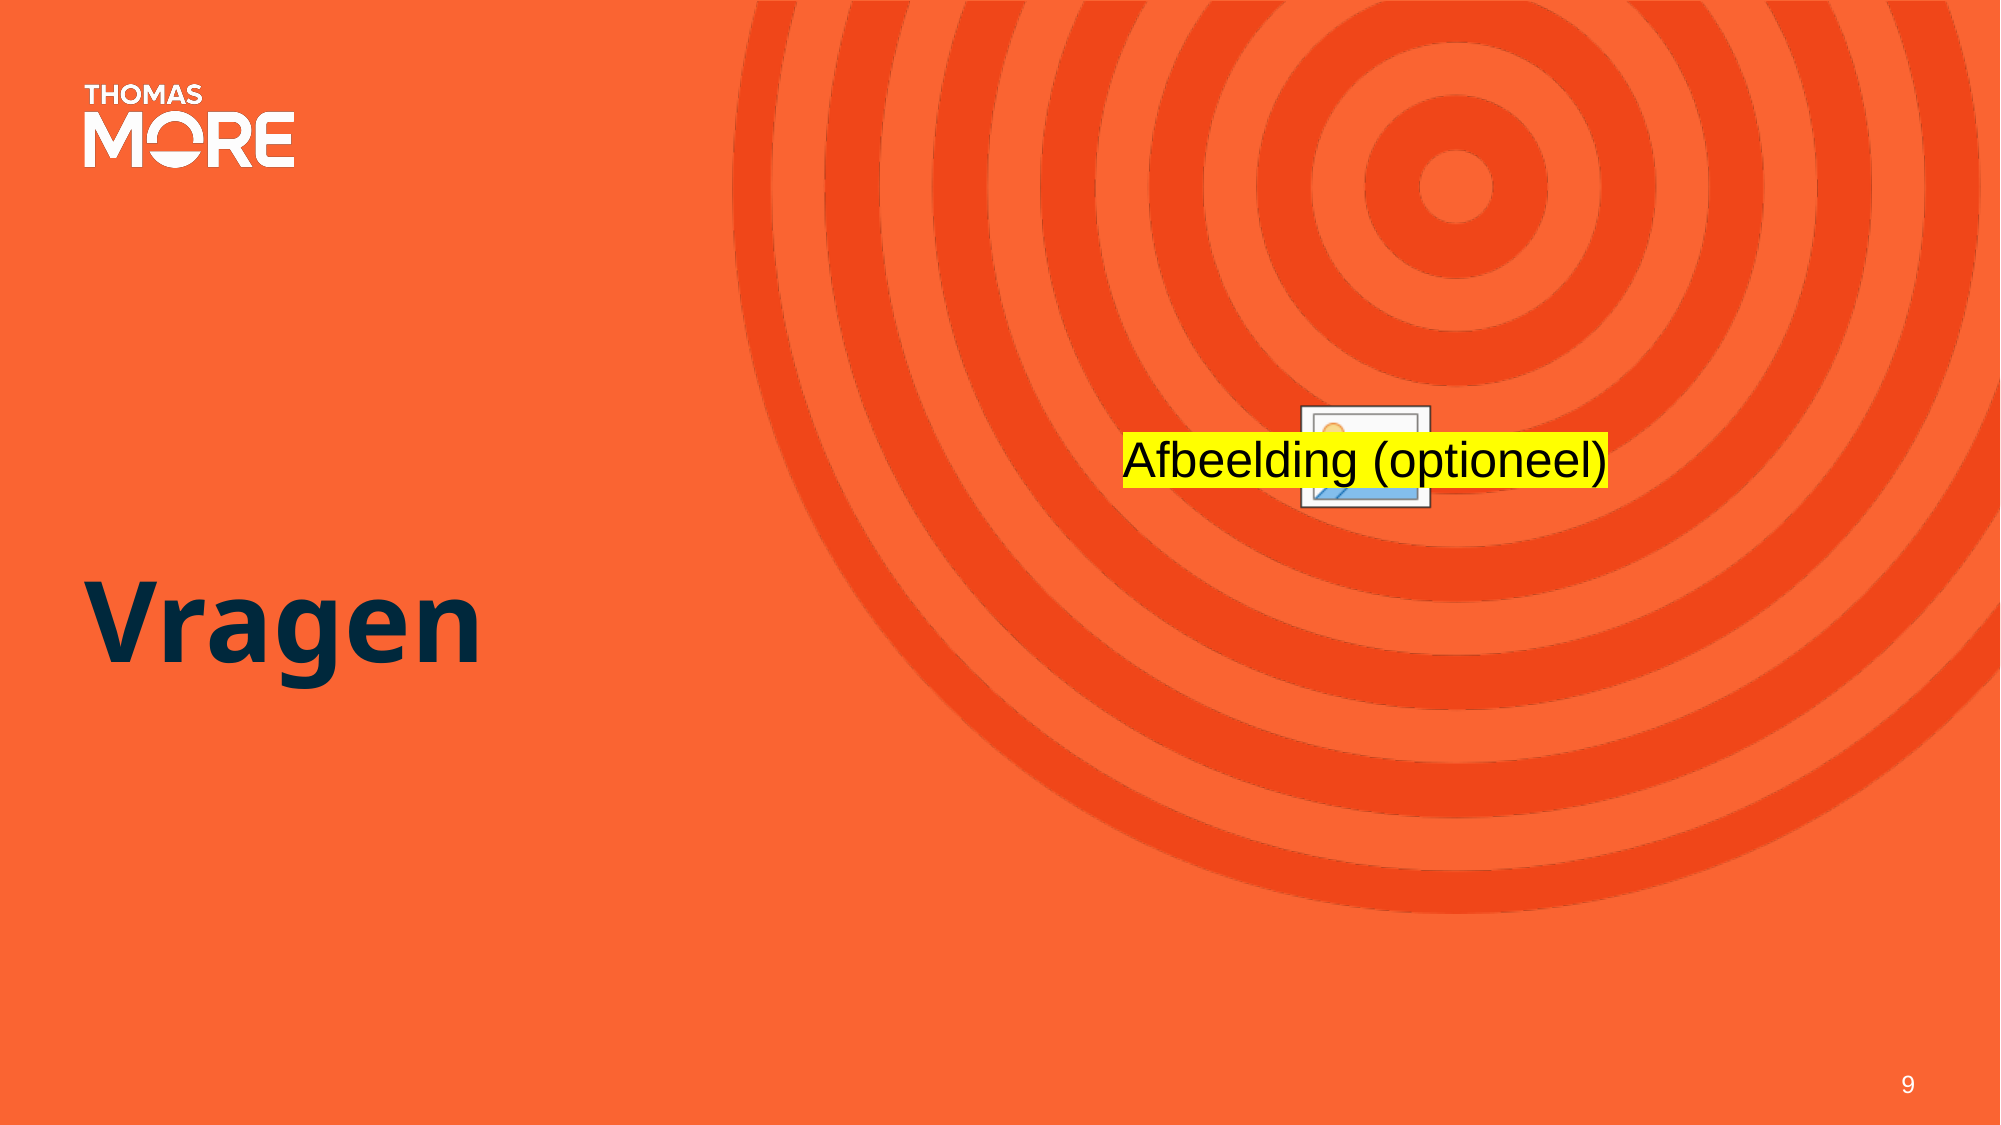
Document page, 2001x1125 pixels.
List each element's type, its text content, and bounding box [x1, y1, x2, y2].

slide_number 9 [1815, 1061, 1916, 1107]
title Vragen [84, 562, 731, 694]
picture [84, 84, 294, 168]
picture [731, 0, 2001, 915]
